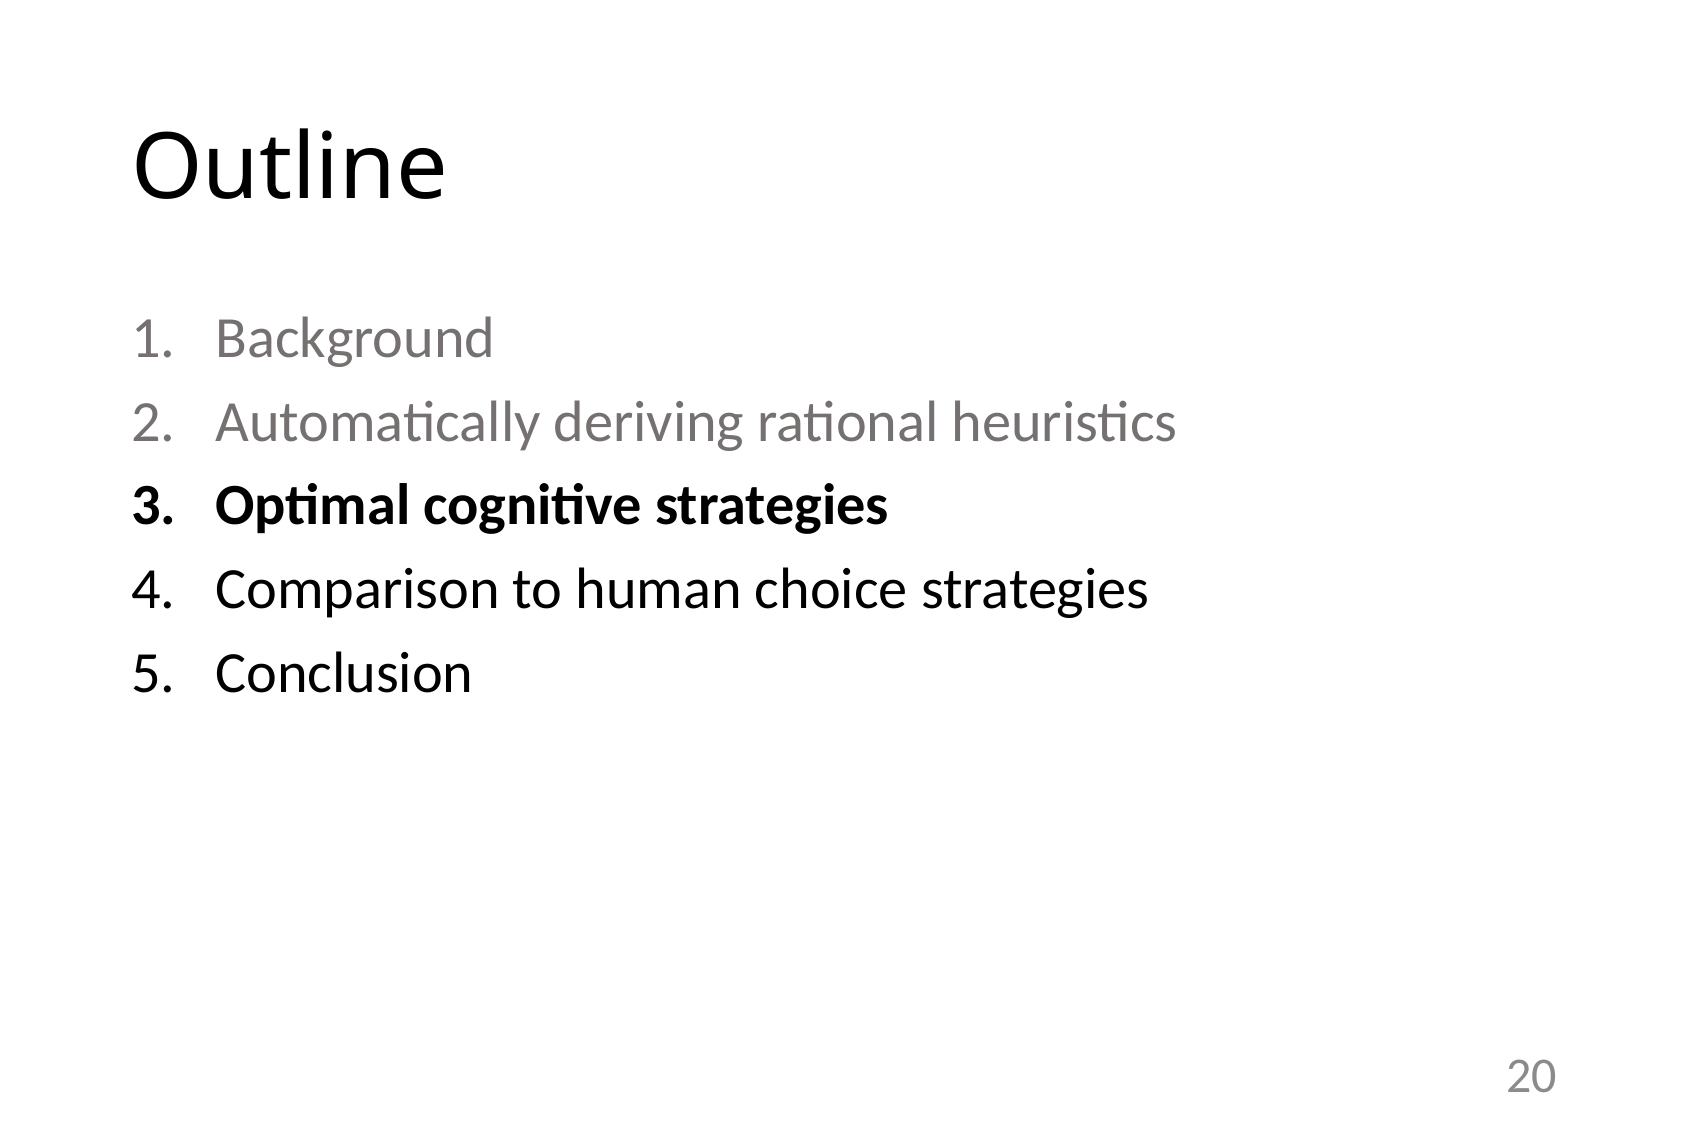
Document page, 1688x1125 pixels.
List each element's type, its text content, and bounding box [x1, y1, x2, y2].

title Outline [116, 59, 1572, 278]
slide_number 20 [1191, 1042, 1572, 1103]
list Background Automatically deriving rational heuristics Optimal cognitive strategies Comparison to human choice strategies Conclusion [116, 299, 1572, 1014]
